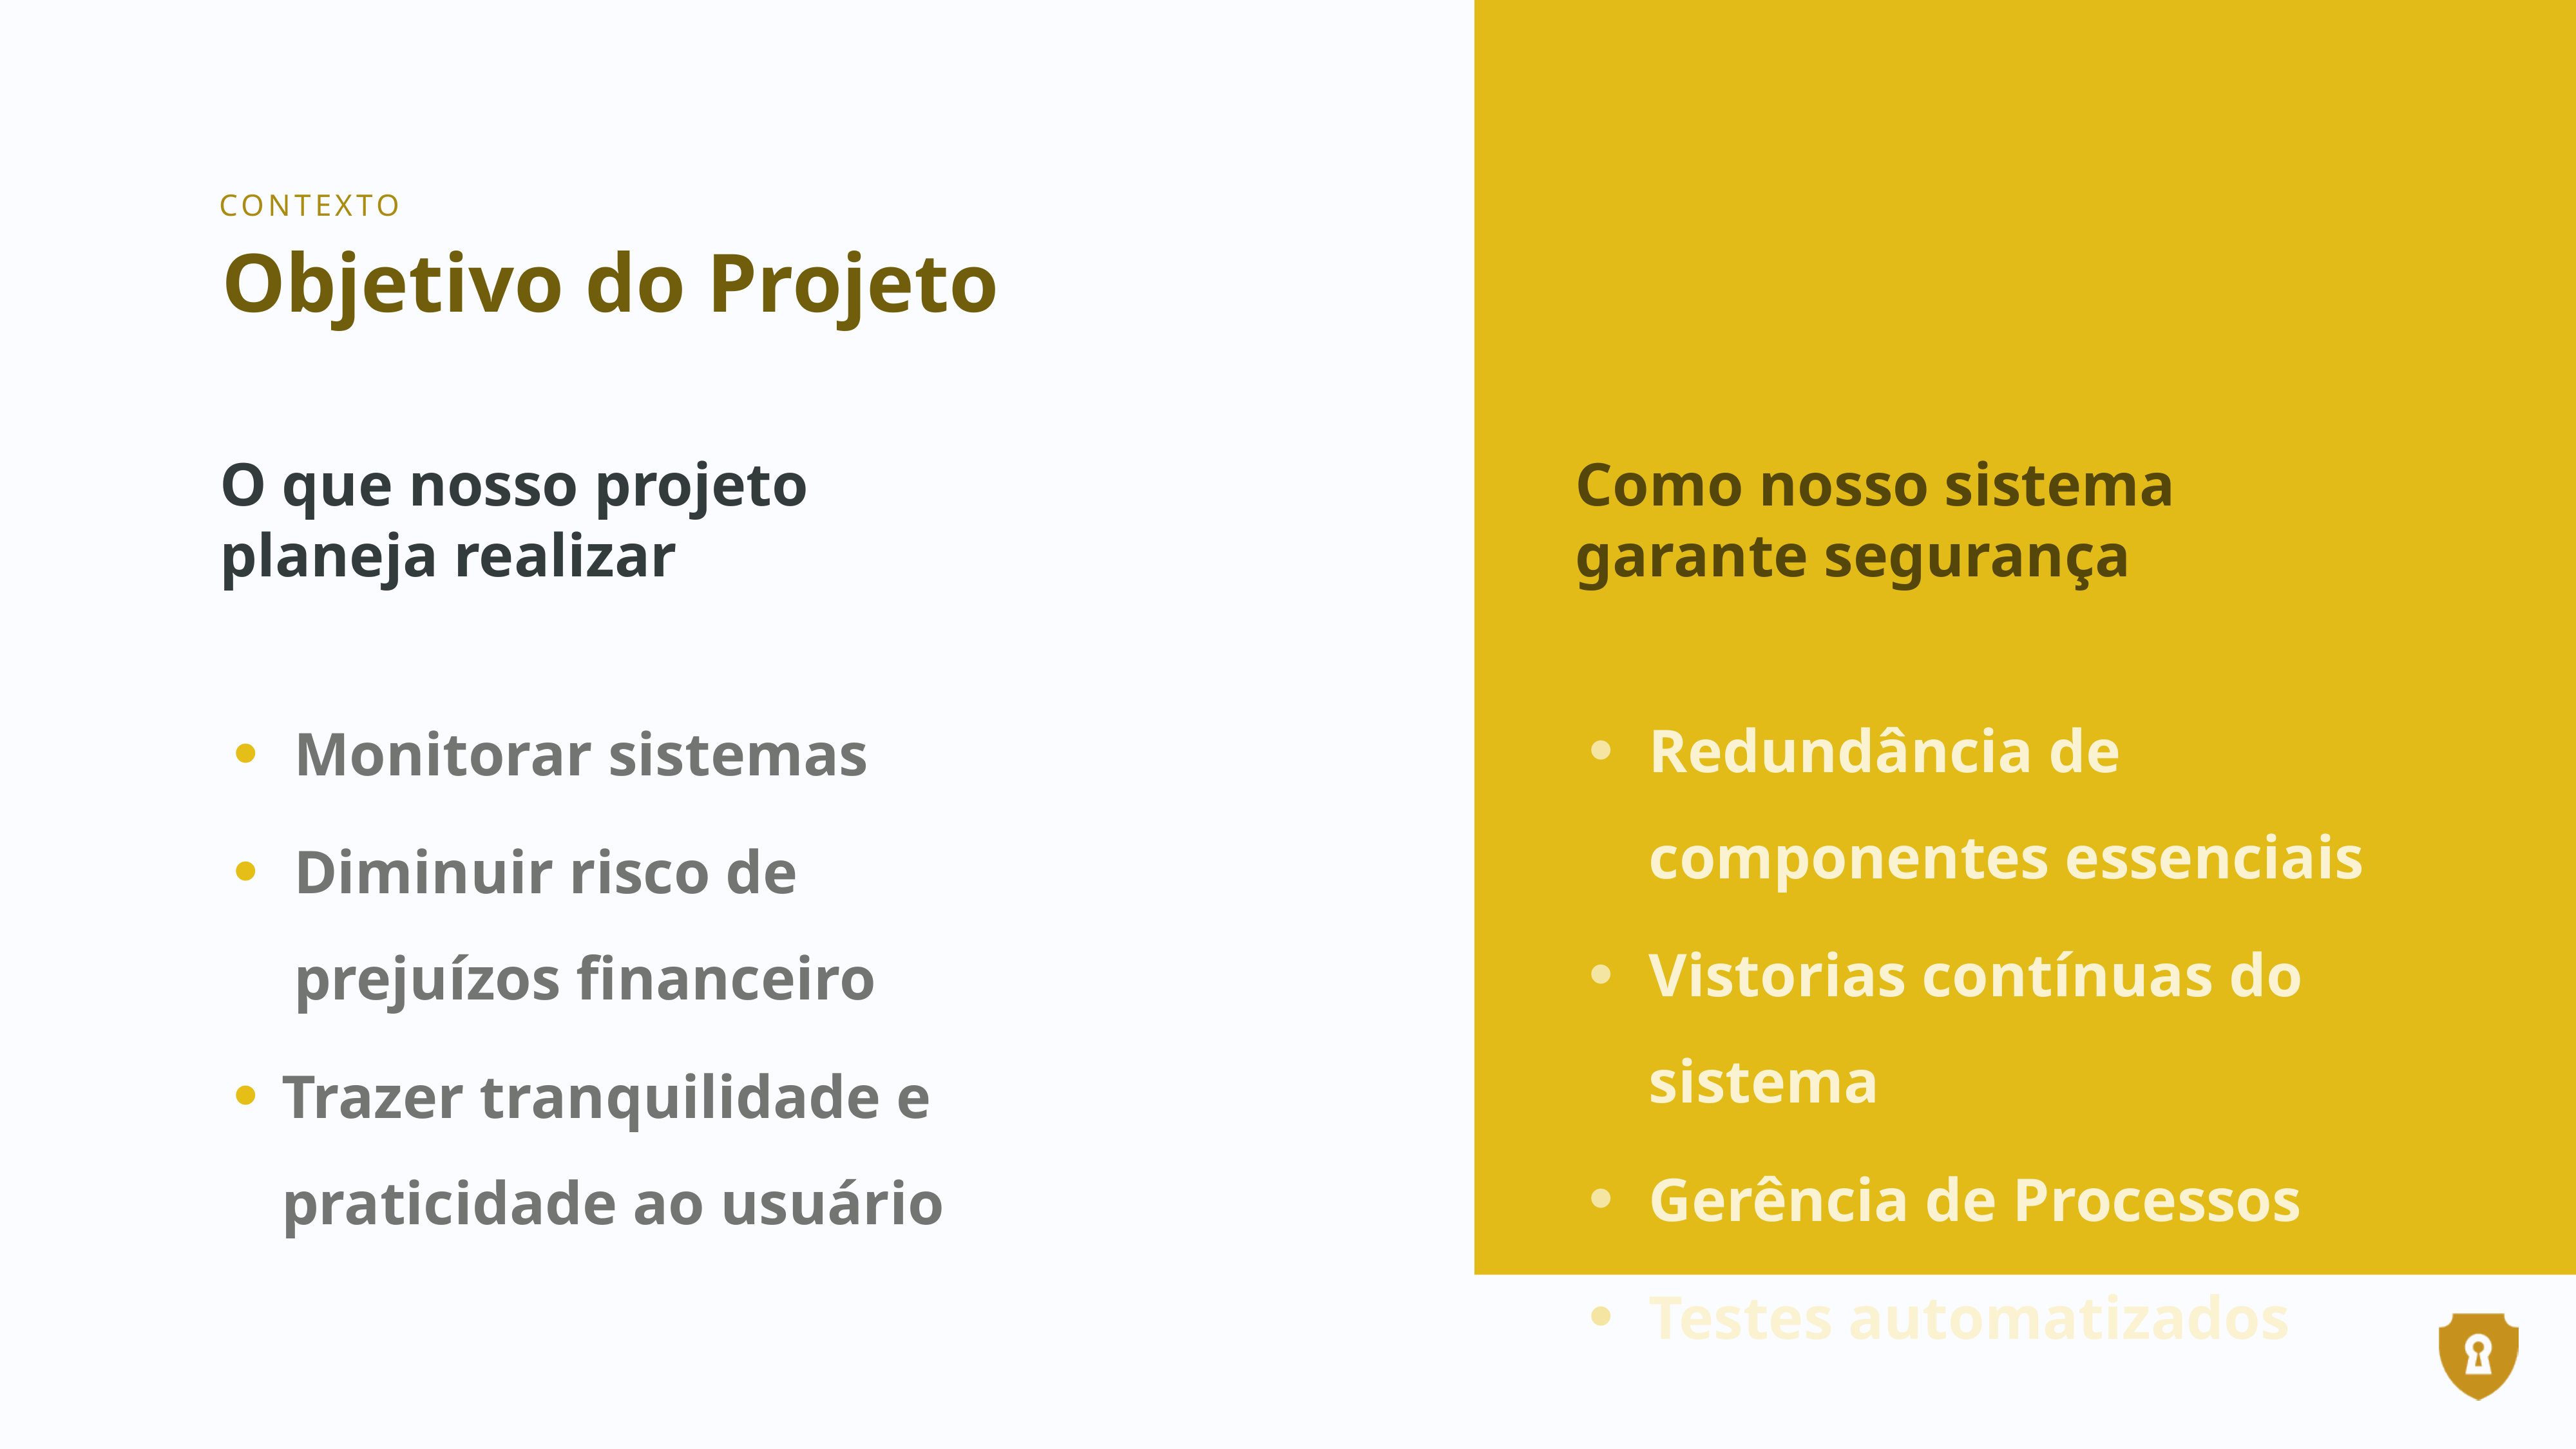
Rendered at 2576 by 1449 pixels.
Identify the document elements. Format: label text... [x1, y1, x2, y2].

picture [2439, 1313, 2519, 1401]
text_box Monitorar sistemas Diminuir risco de prejuízos financeiro Trazer tranquilidade e praticidade ao usuário [210, 670, 1075, 1366]
text_box Redundância de componentes essenciais Vistorias contínuas do sistema Gerência de Processos Testes automatizados [1565, 667, 2551, 1449]
text_box [1473, 0, 2576, 1276]
text_box Objetivo do Projeto [212, 226, 1113, 333]
text_box CONTEXTO [209, 181, 421, 227]
text_box O que nosso projeto planeja realizar [210, 442, 1113, 594]
text_box Como nosso sistema garante segurança [1565, 442, 2468, 594]
